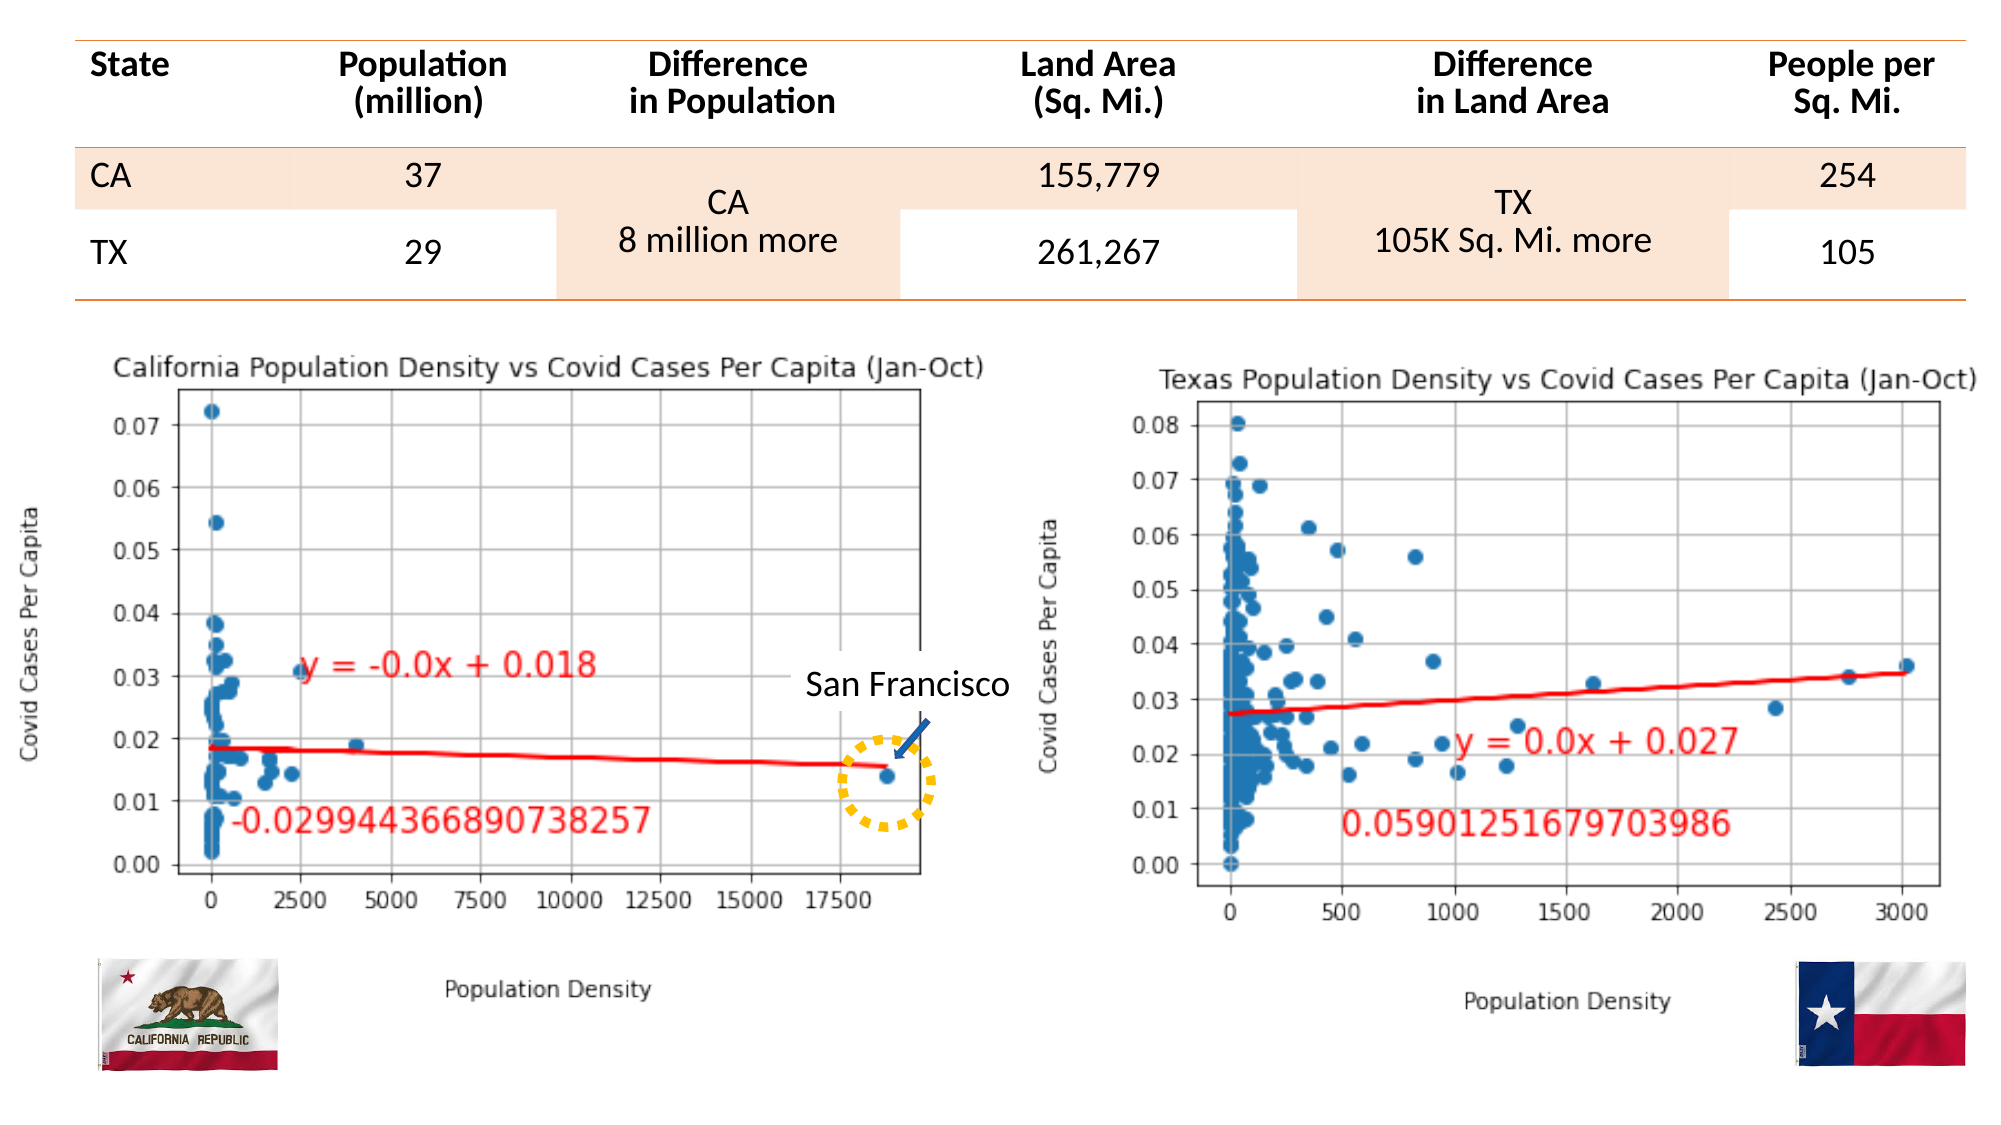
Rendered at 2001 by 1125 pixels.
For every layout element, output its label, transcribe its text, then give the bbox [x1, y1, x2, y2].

table_cell 254 [1729, 148, 1966, 209]
table_header Land Area (Sq. Mi.) [900, 41, 1297, 147]
table_header People per Sq. Mi. [1729, 41, 1966, 147]
table_header Difference in Land Area [1297, 41, 1729, 147]
table_header Difference in Population [556, 41, 900, 147]
table_cell 261,267 [900, 209, 1297, 299]
table_cell 37 [290, 148, 556, 209]
table_cell 155,779 [900, 148, 1297, 209]
picture [1026, 352, 1993, 1067]
table_cell TX [75, 209, 290, 299]
picture [7, 340, 1001, 1072]
table_cell CA [75, 148, 290, 209]
table_cell TX 105K Sq. Mi. more [1297, 148, 1729, 299]
table_cell 105 [1729, 209, 1966, 299]
table_header Population (million) [290, 41, 556, 147]
table_cell CA 8 million more [556, 148, 900, 299]
table_header State [75, 41, 290, 147]
table_cell 29 [290, 209, 556, 299]
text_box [790, 651, 1027, 828]
